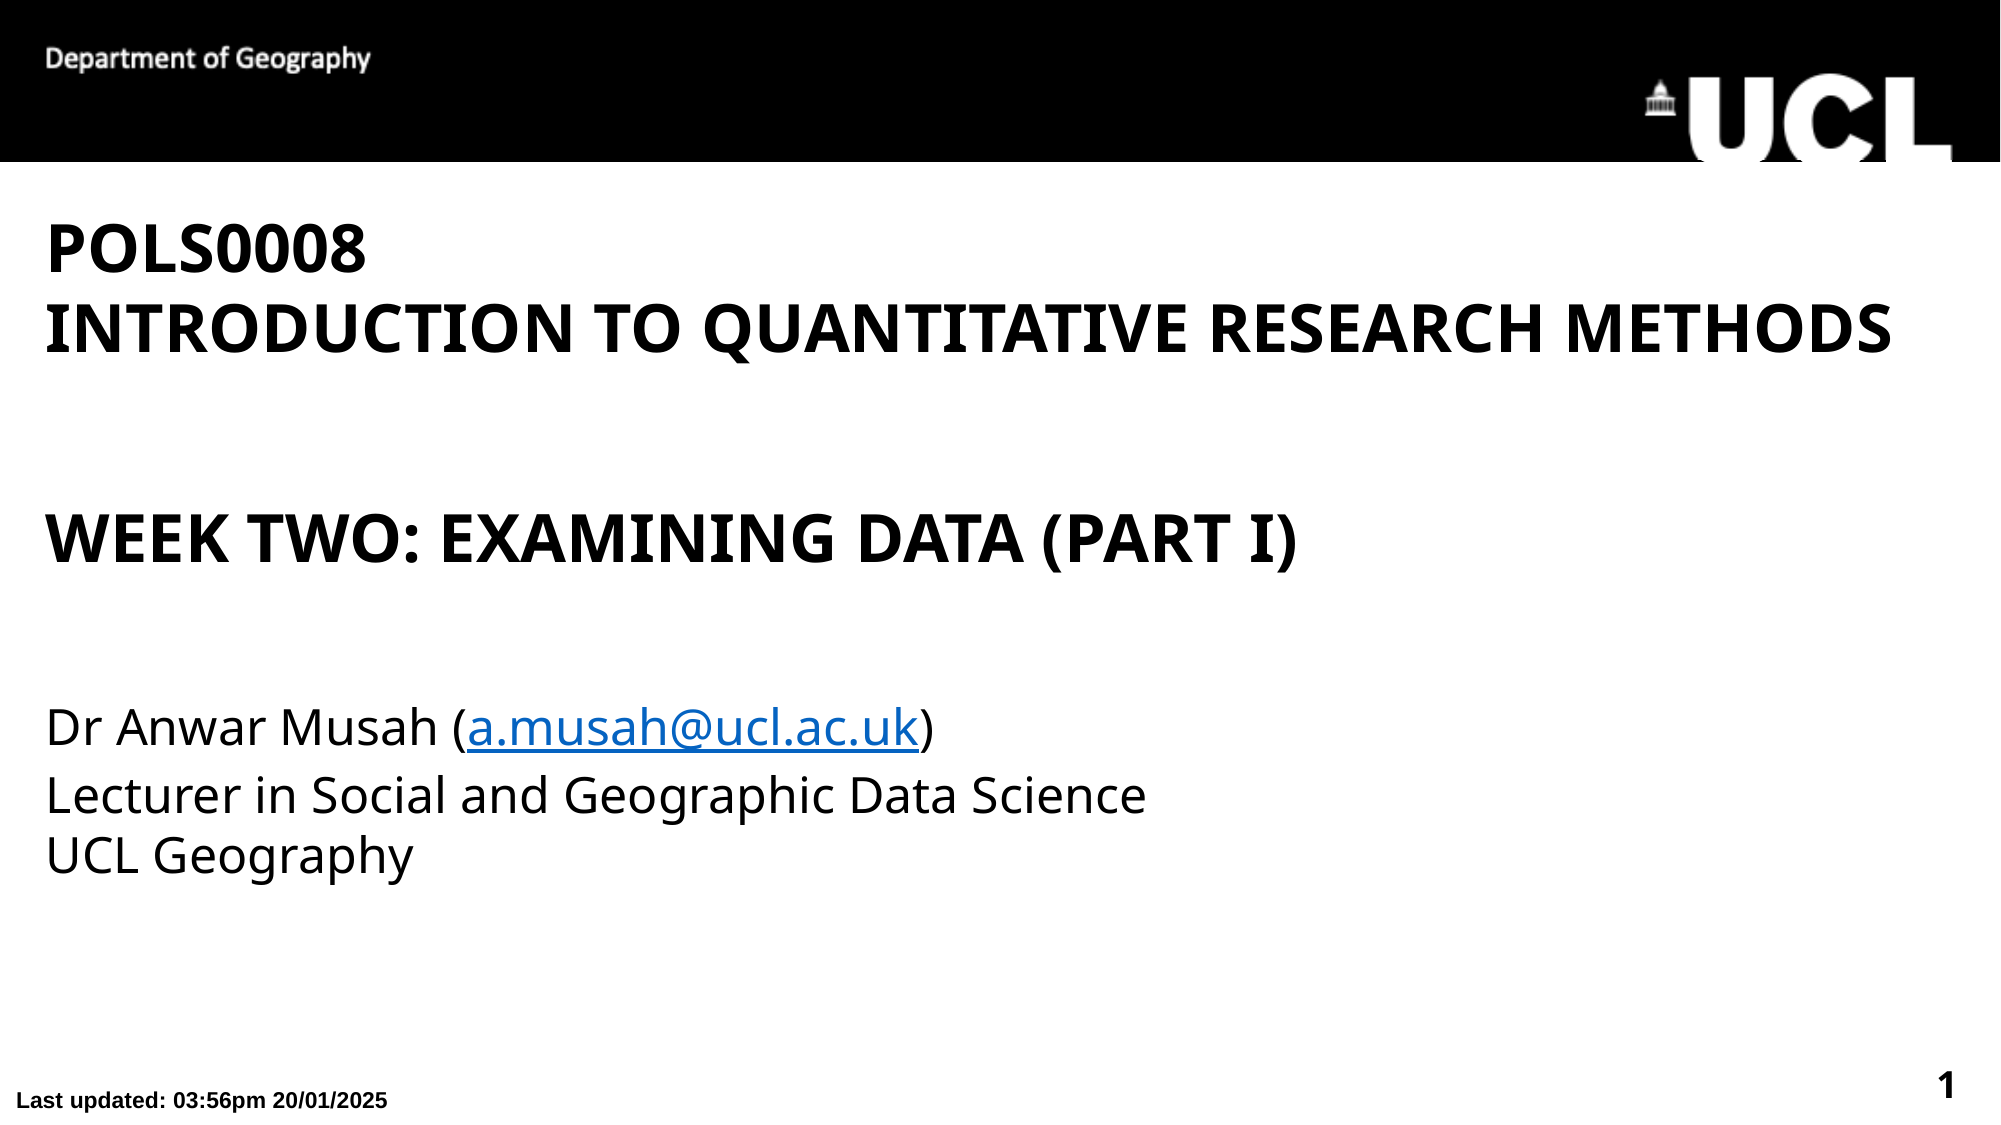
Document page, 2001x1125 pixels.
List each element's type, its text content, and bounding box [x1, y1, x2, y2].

text_box POLS0008 INTRODUCTION TO QUANTITATIVE RESEARCH METHODS WEEK TWO: EXAMINING DATA (PART I) Dr Anwar Musah (a.musah@ucl.ac.uk) Lecturer in Social and Geographic Data Science UCL Geography [31, 198, 1956, 971]
picture [0, 0, 2000, 160]
text_box Last updated: 03:56pm 20/01/2025 [1, 1078, 403, 1121]
text_box 1 [1911, 1051, 1983, 1122]
